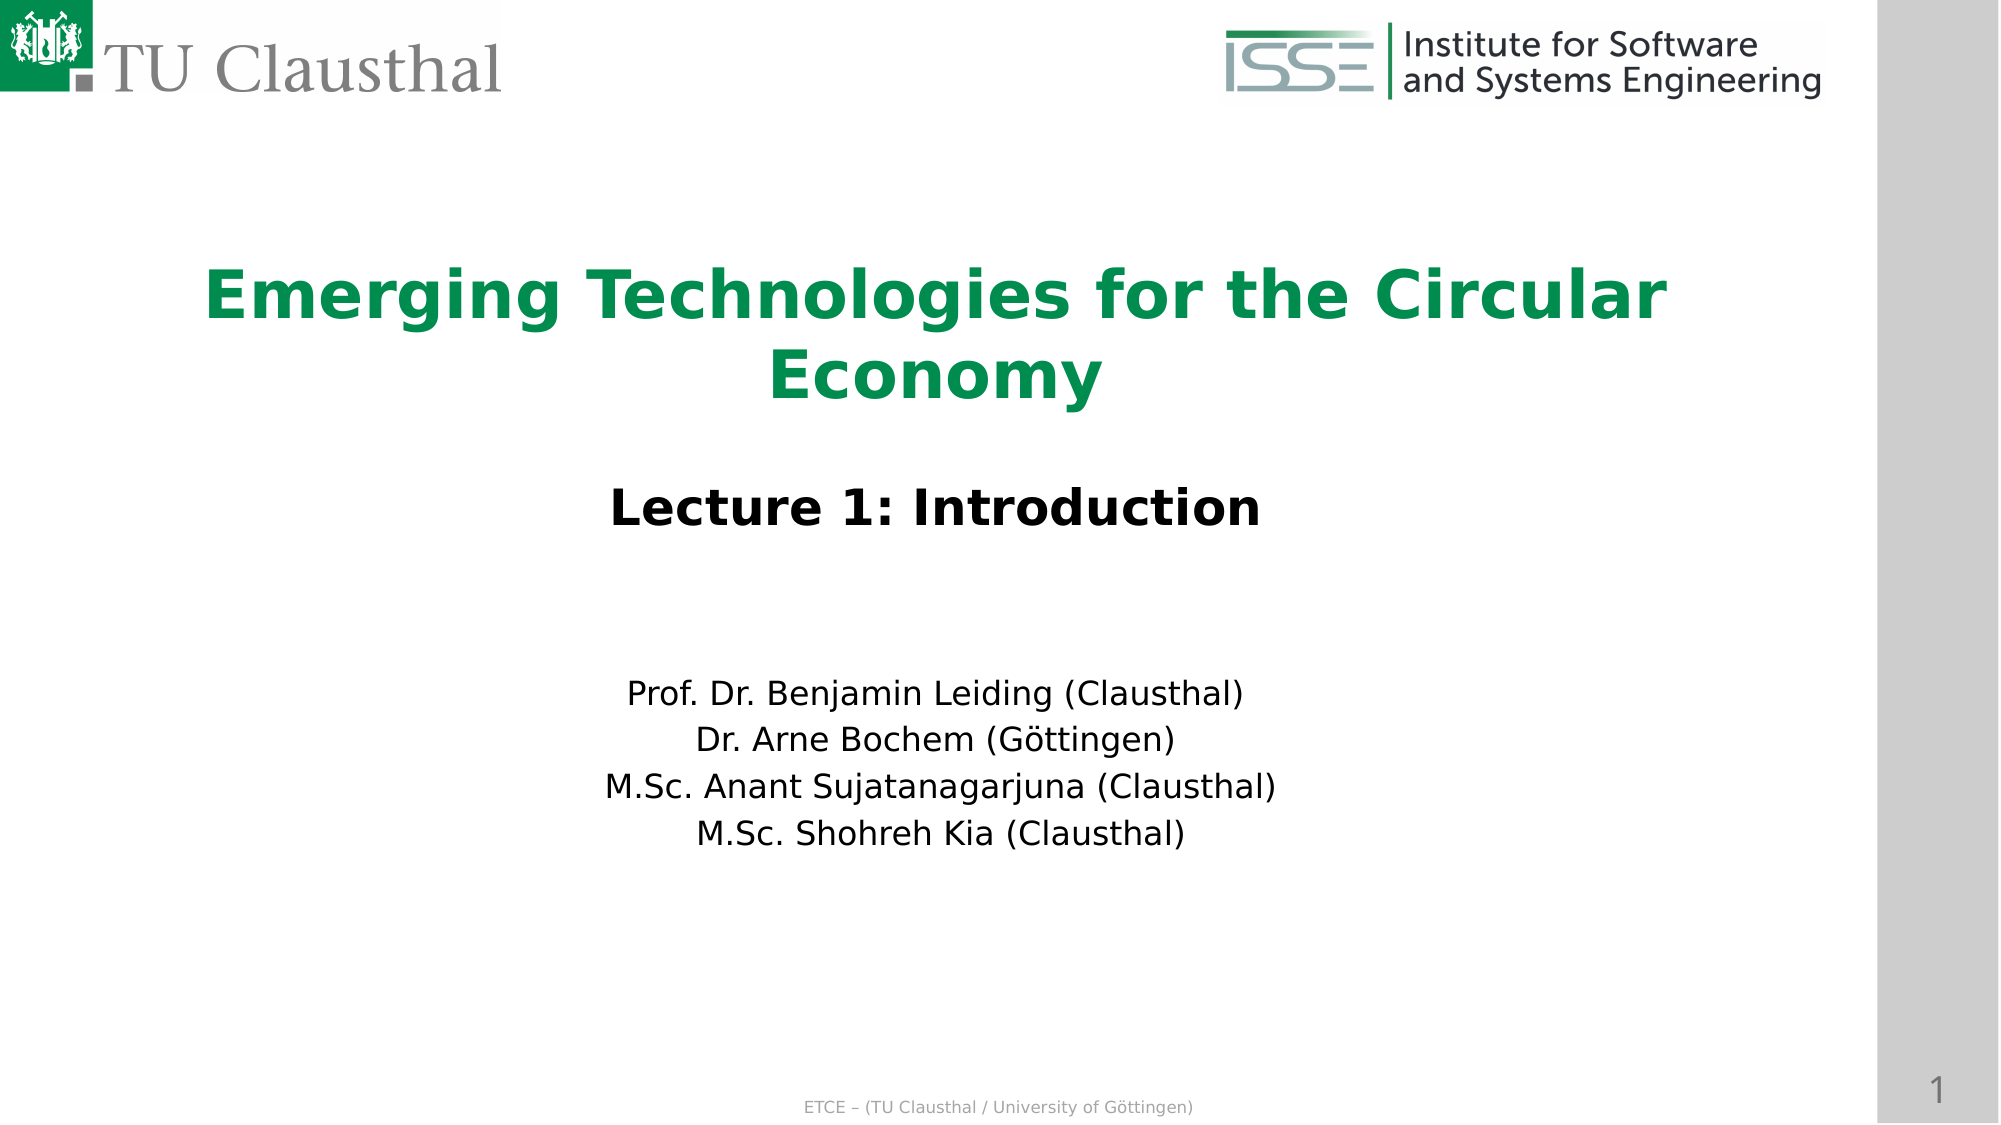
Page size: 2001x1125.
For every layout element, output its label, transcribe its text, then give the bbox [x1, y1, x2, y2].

picture [1218, 22, 1826, 106]
picture [0, 0, 501, 92]
text_box Emerging Technologies for the Circular Economy [86, 231, 1786, 420]
text_box Lecture 1: Introduction Prof. Dr. Benjamin Leiding (Clausthal) Dr. Arne Bochem (Göttingen) M.Sc. Anant Sujatanagarjuna (Clausthal) M.Sc. Shohreh Kia (Clausthal) [86, 467, 1786, 856]
